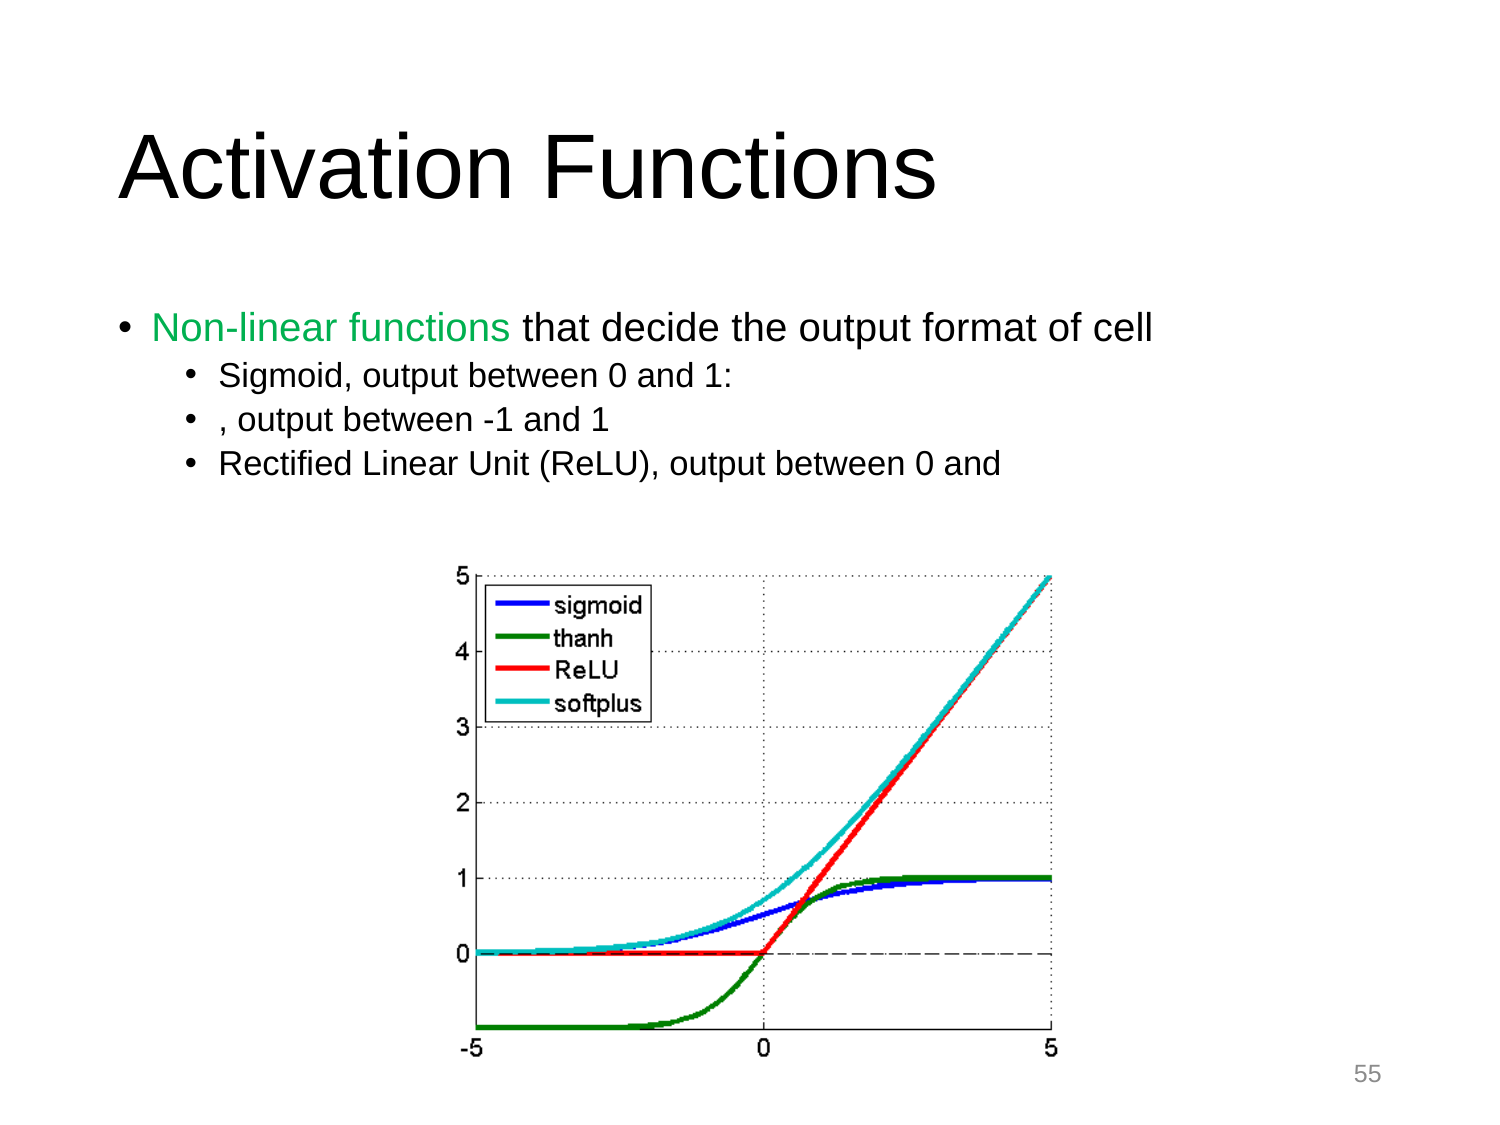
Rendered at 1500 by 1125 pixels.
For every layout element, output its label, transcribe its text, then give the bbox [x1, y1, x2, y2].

slide_number 55 [1059, 1042, 1397, 1103]
picture [379, 533, 1121, 1090]
title Activation Functions [103, 59, 1397, 278]
